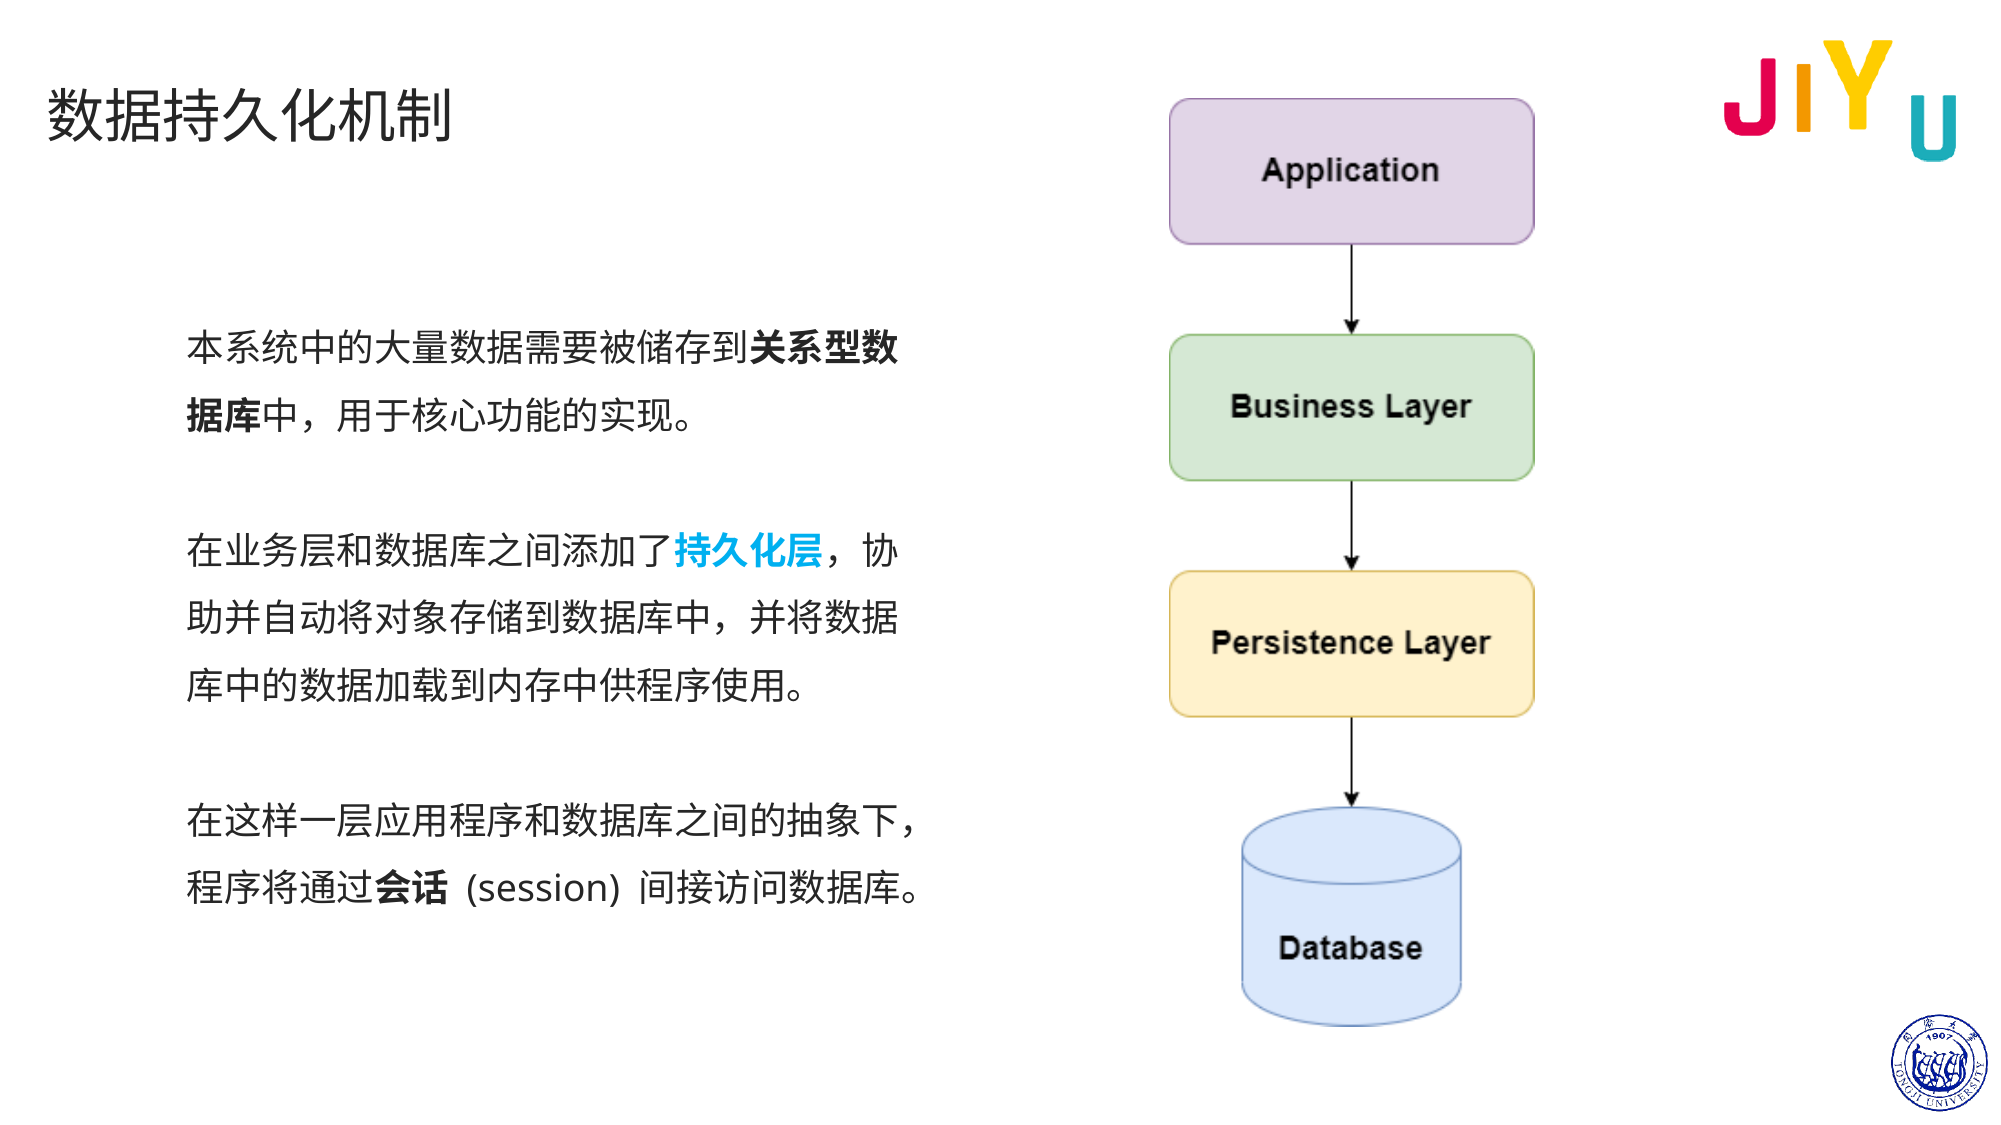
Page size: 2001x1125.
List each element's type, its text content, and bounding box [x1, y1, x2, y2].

picture [1890, 1013, 1988, 1112]
picture [1169, 98, 1535, 1027]
text_box [974, 537, 1583, 1125]
text_box 本系统中的大量数据需要被储存到关系型数据库中，用于核心功能的实现。 在业务层和数据库之间添加了持久化层，协助并自动将对象存储到数据库中，并将数据库中的数据加载到内存中供程序使用。 在这样一层应用程序和数据库之间的抽象下，程序将通过会话 (session) 间接访问数据库。 [171, 294, 952, 917]
text_box 数据持久化机制 [31, 71, 521, 157]
picture [1721, 34, 1968, 164]
